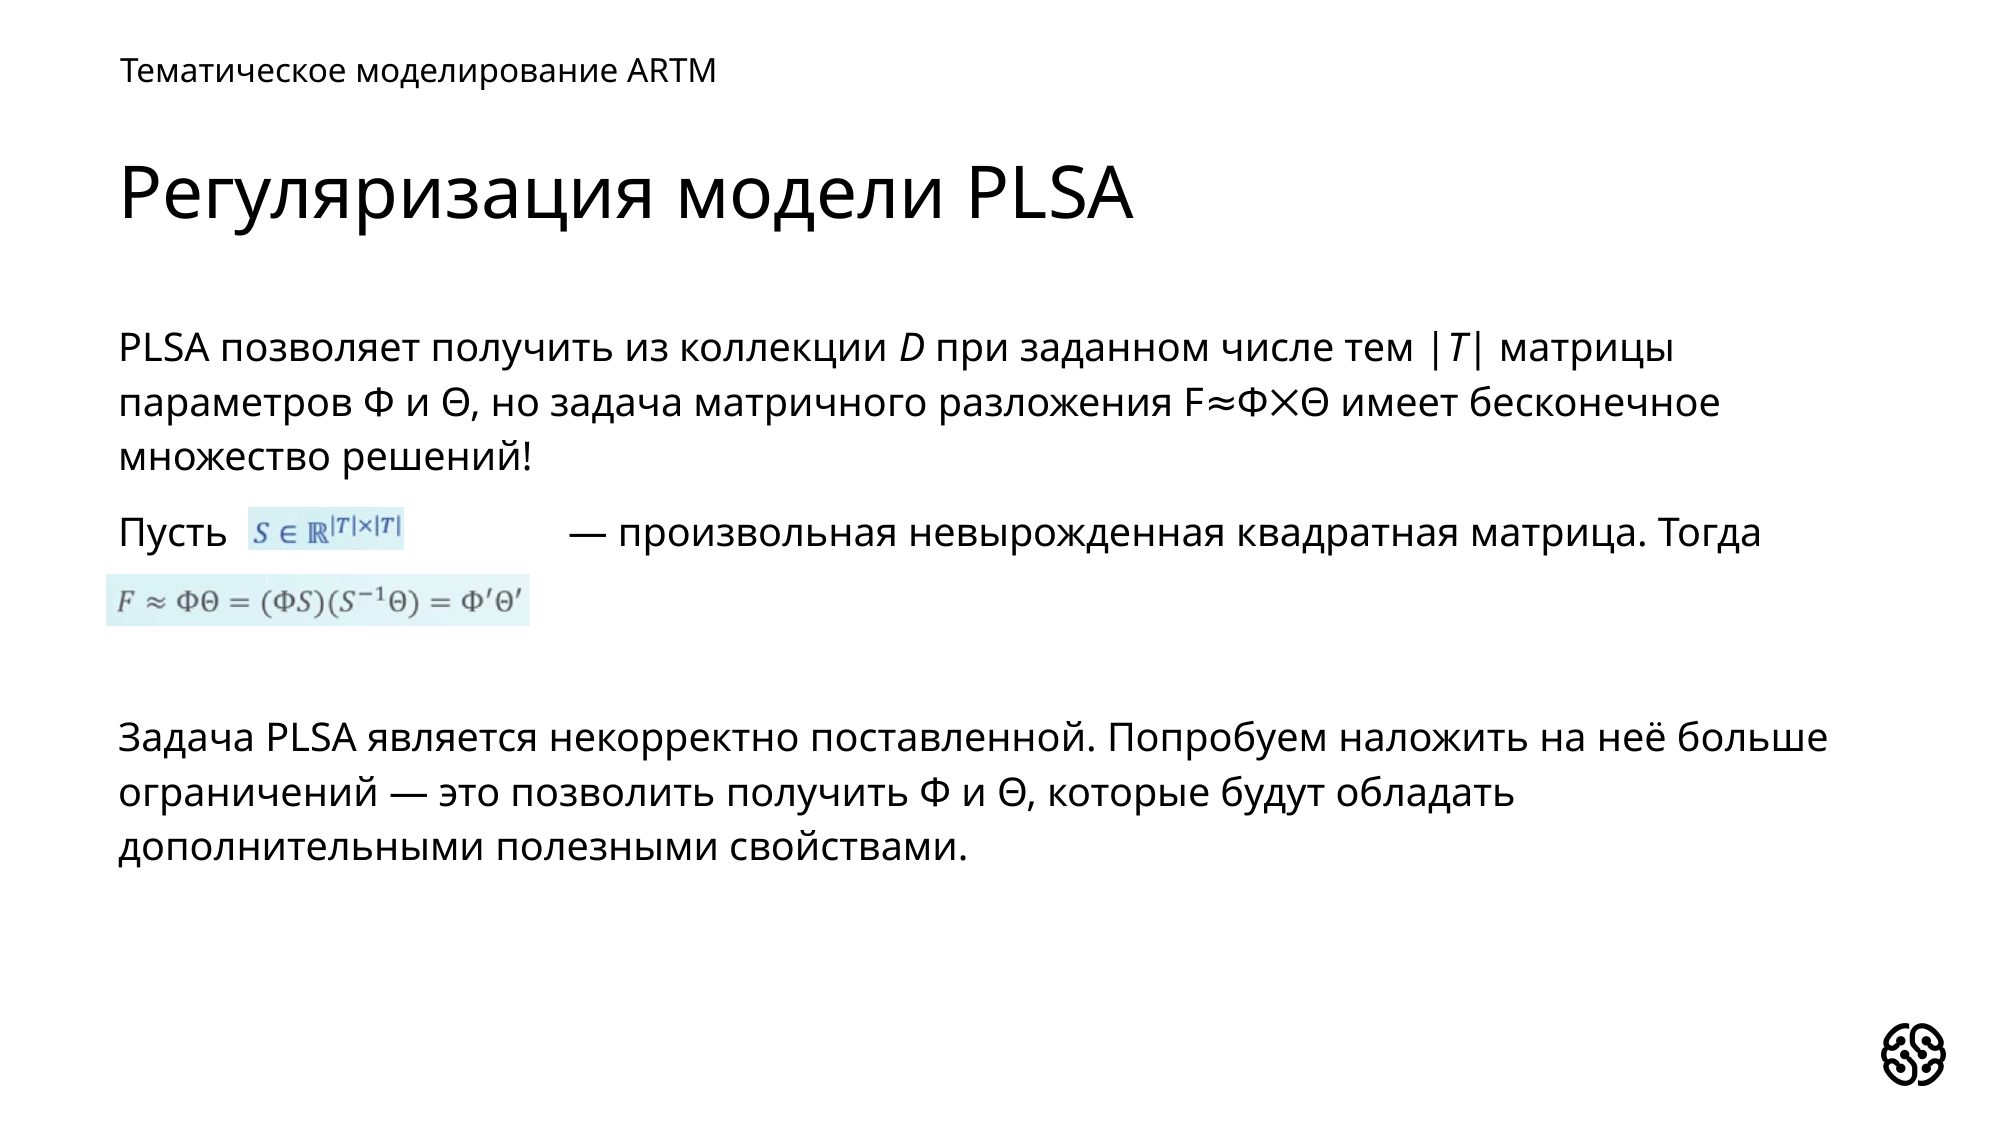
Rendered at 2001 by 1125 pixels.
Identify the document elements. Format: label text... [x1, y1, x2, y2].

text_box Регуляризация модели PLSA [118, 157, 1882, 315]
picture [106, 573, 530, 627]
text_box PLSA позволяет получить из коллекции D при заданном числе тем |T| матрицы параметров Ф и Θ, но задача матричного разложения F≈Ф྾Θ имеет бесконечное множество решений! Пусть — произвольная невырожденная квадратная матрица. Тогда верно: Задача PLSA является некорректно поставленной. Попробуем наложить на неё больше ограничений — это позволить получить Ф и Θ, которые будут обладать дополнительными полезными свойствами. [118, 315, 1882, 968]
picture [247, 507, 405, 550]
text_box Тематическое моделирование ARTM [118, 33, 1882, 112]
picture [1881, 1023, 1946, 1086]
